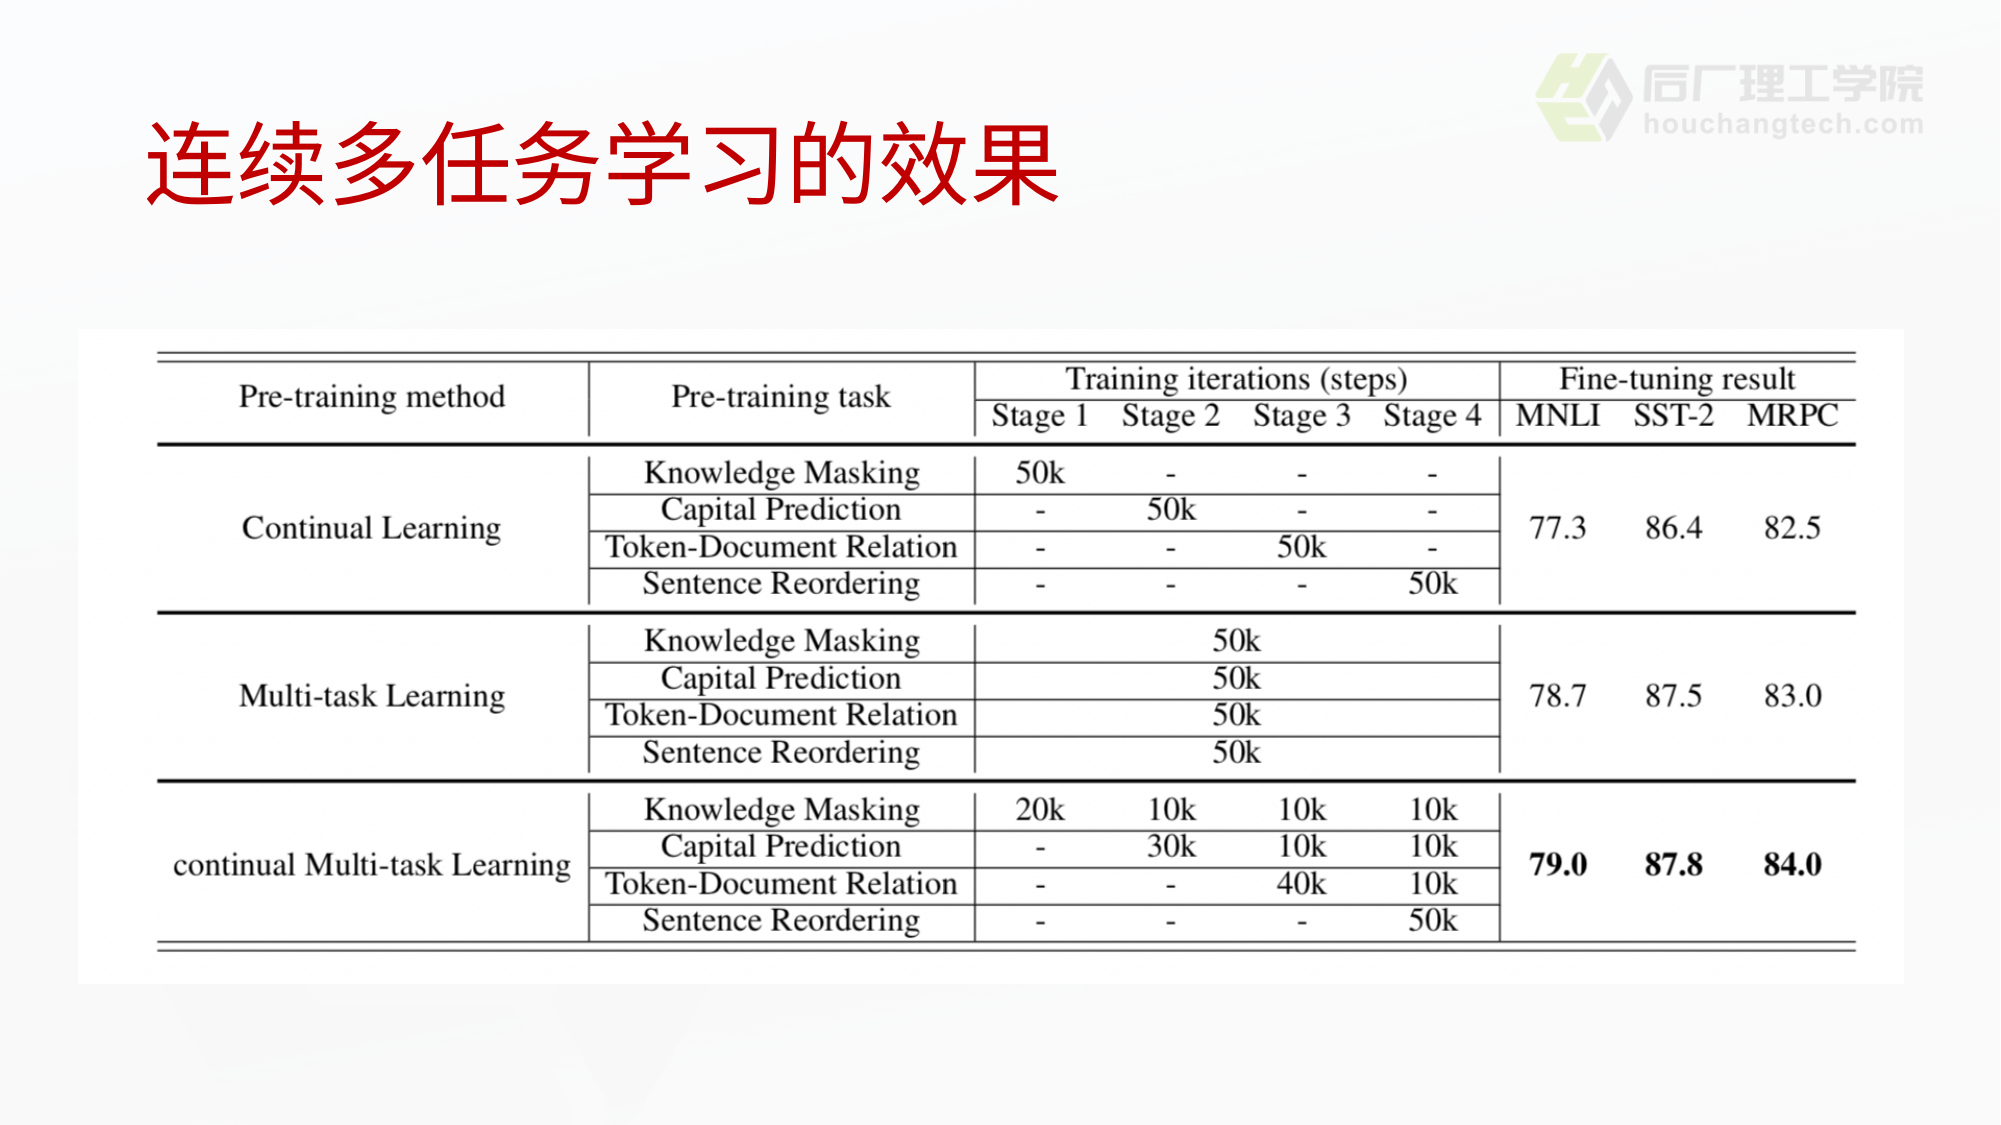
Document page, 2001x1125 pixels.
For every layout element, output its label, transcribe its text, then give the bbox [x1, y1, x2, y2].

title 连续多任务学习的效果 [136, 59, 1863, 278]
picture [78, 329, 1905, 985]
